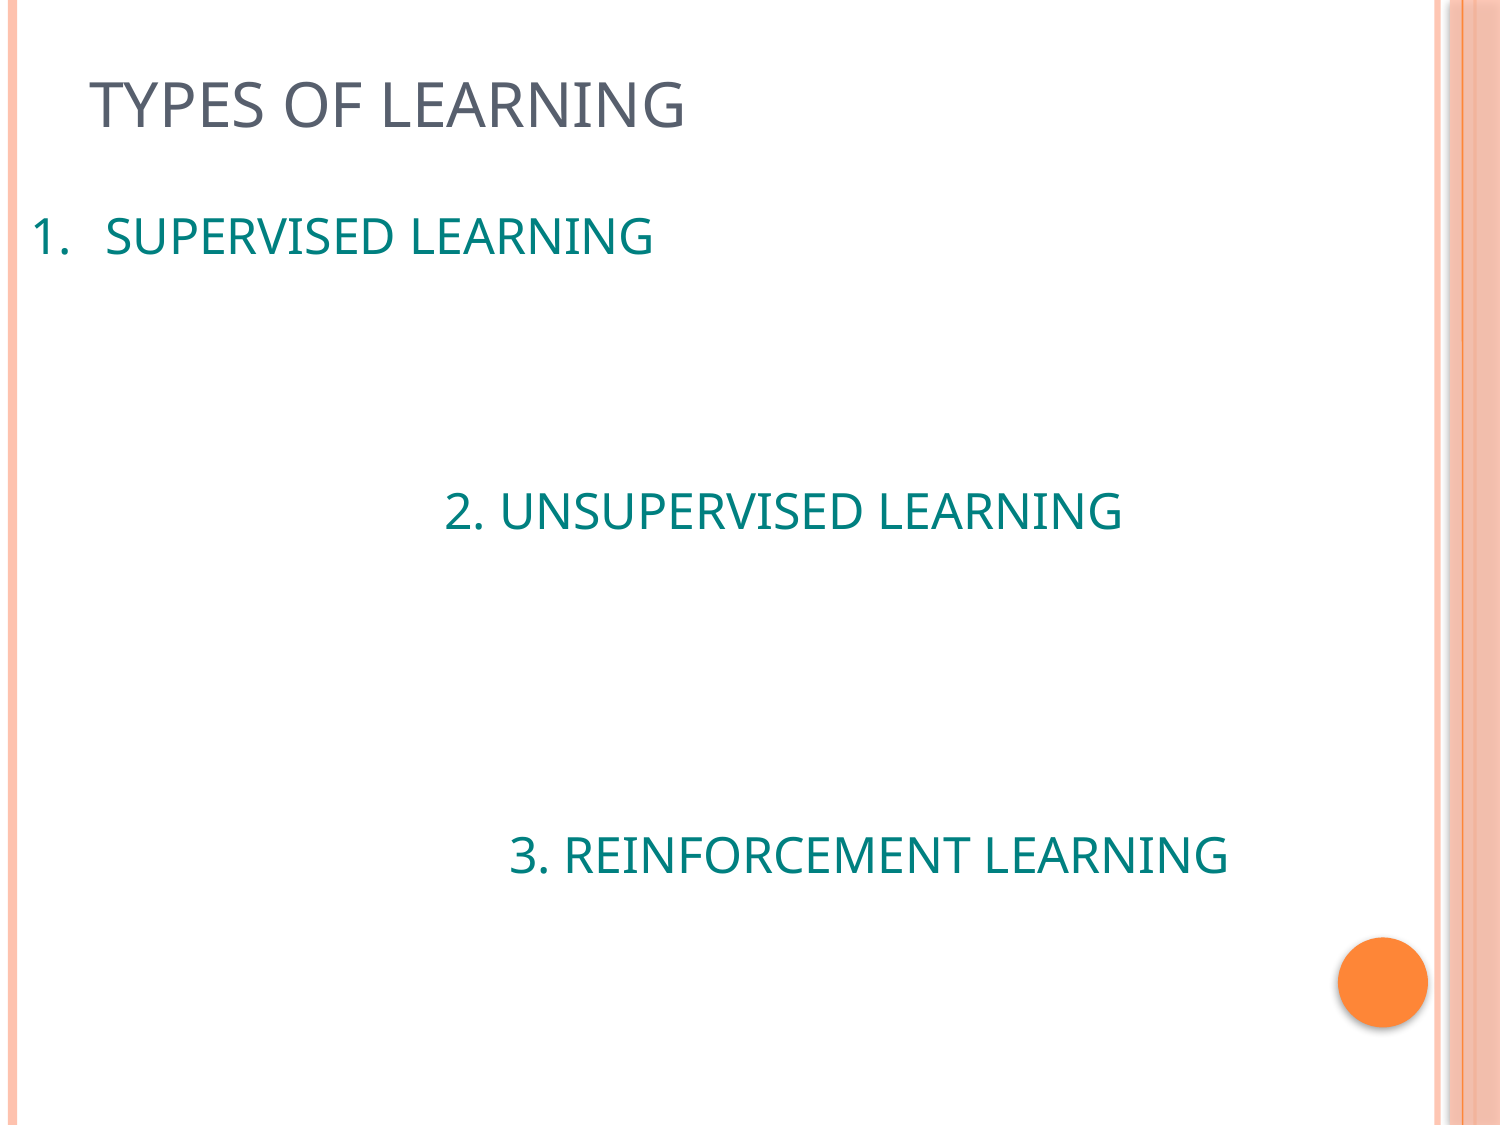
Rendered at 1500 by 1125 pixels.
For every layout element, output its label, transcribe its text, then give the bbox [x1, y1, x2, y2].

title Types of learning [87, 0, 1413, 141]
text_box SUPERVISED LEARNING 2. UNSUPERVISED LEARNING 3. REINFORCEMENT LEARNING [28, 195, 1429, 884]
